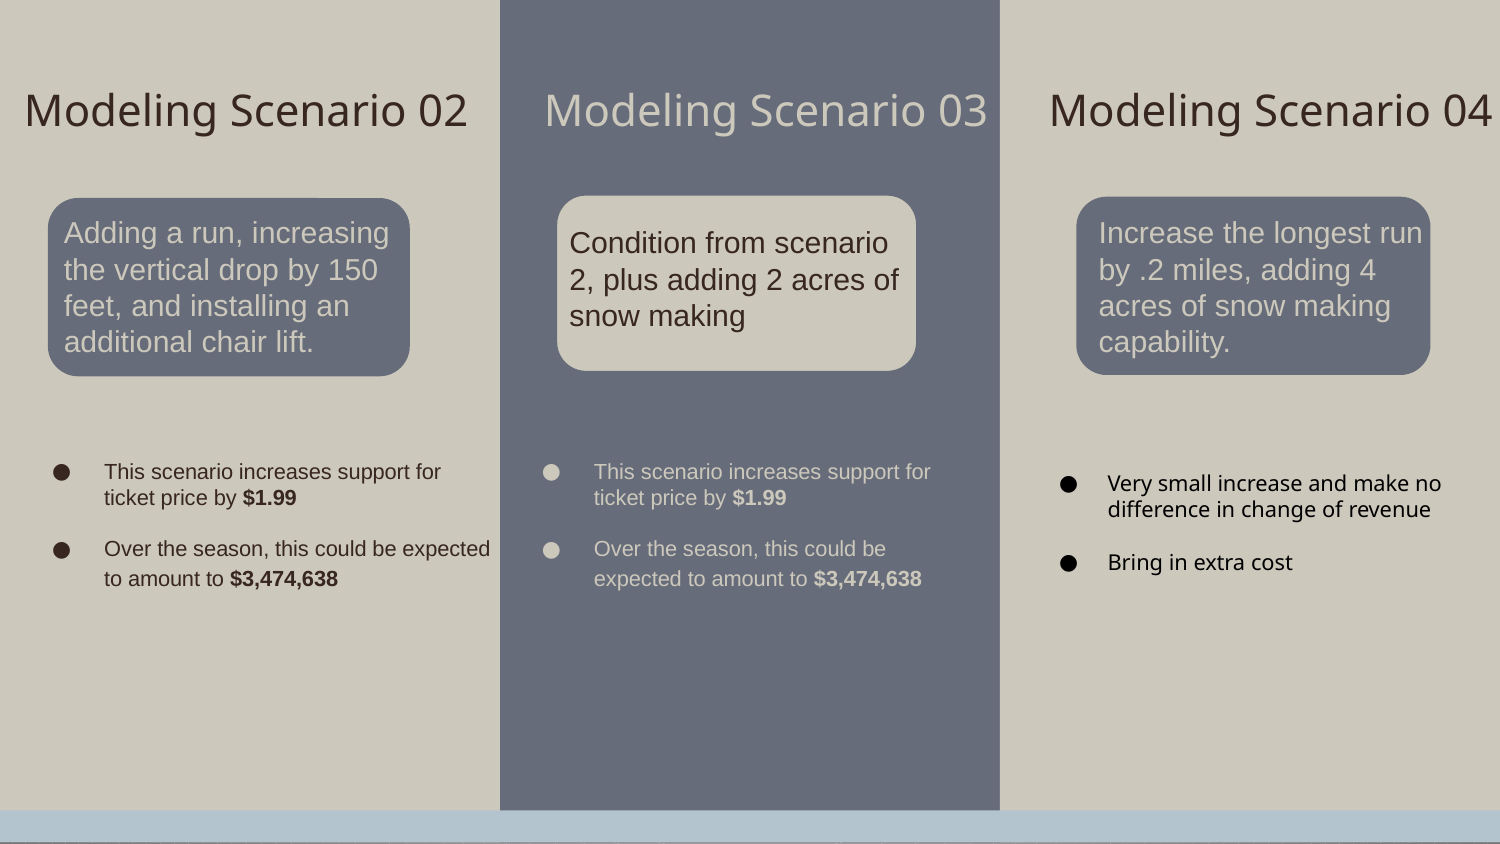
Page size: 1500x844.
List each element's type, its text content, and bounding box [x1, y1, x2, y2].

text_box This scenario increases support for ticket price by $1.99 Over the season, this could be expected to amount to $3,474,638 [503, 442, 985, 641]
text_box Adding a run, increasing the vertical drop by 150 feet, and installing an additional chair lift. [48, 198, 440, 410]
text_box This scenario increases support for ticket price by $1.99 Over the season, this could be expected to amount to $3,474,638 [14, 442, 503, 641]
text_box Condition from scenario 2, plus adding 2 acres of snow making [554, 208, 915, 384]
text_box Modeling Scenario 04 [1033, 67, 1500, 256]
text_box [561, 203, 912, 208]
text_box Increase the longest run by .2 miles, adding 4 acres of snow making capability. [1083, 198, 1444, 374]
text_box Modeling Scenario 03 [528, 67, 1022, 203]
text_box Very small increase and make no difference in change of revenue Bring in extra cost [1017, 454, 1483, 590]
text_box [1077, 256, 1083, 363]
text_box Modeling Scenario 02 [8, 67, 502, 256]
